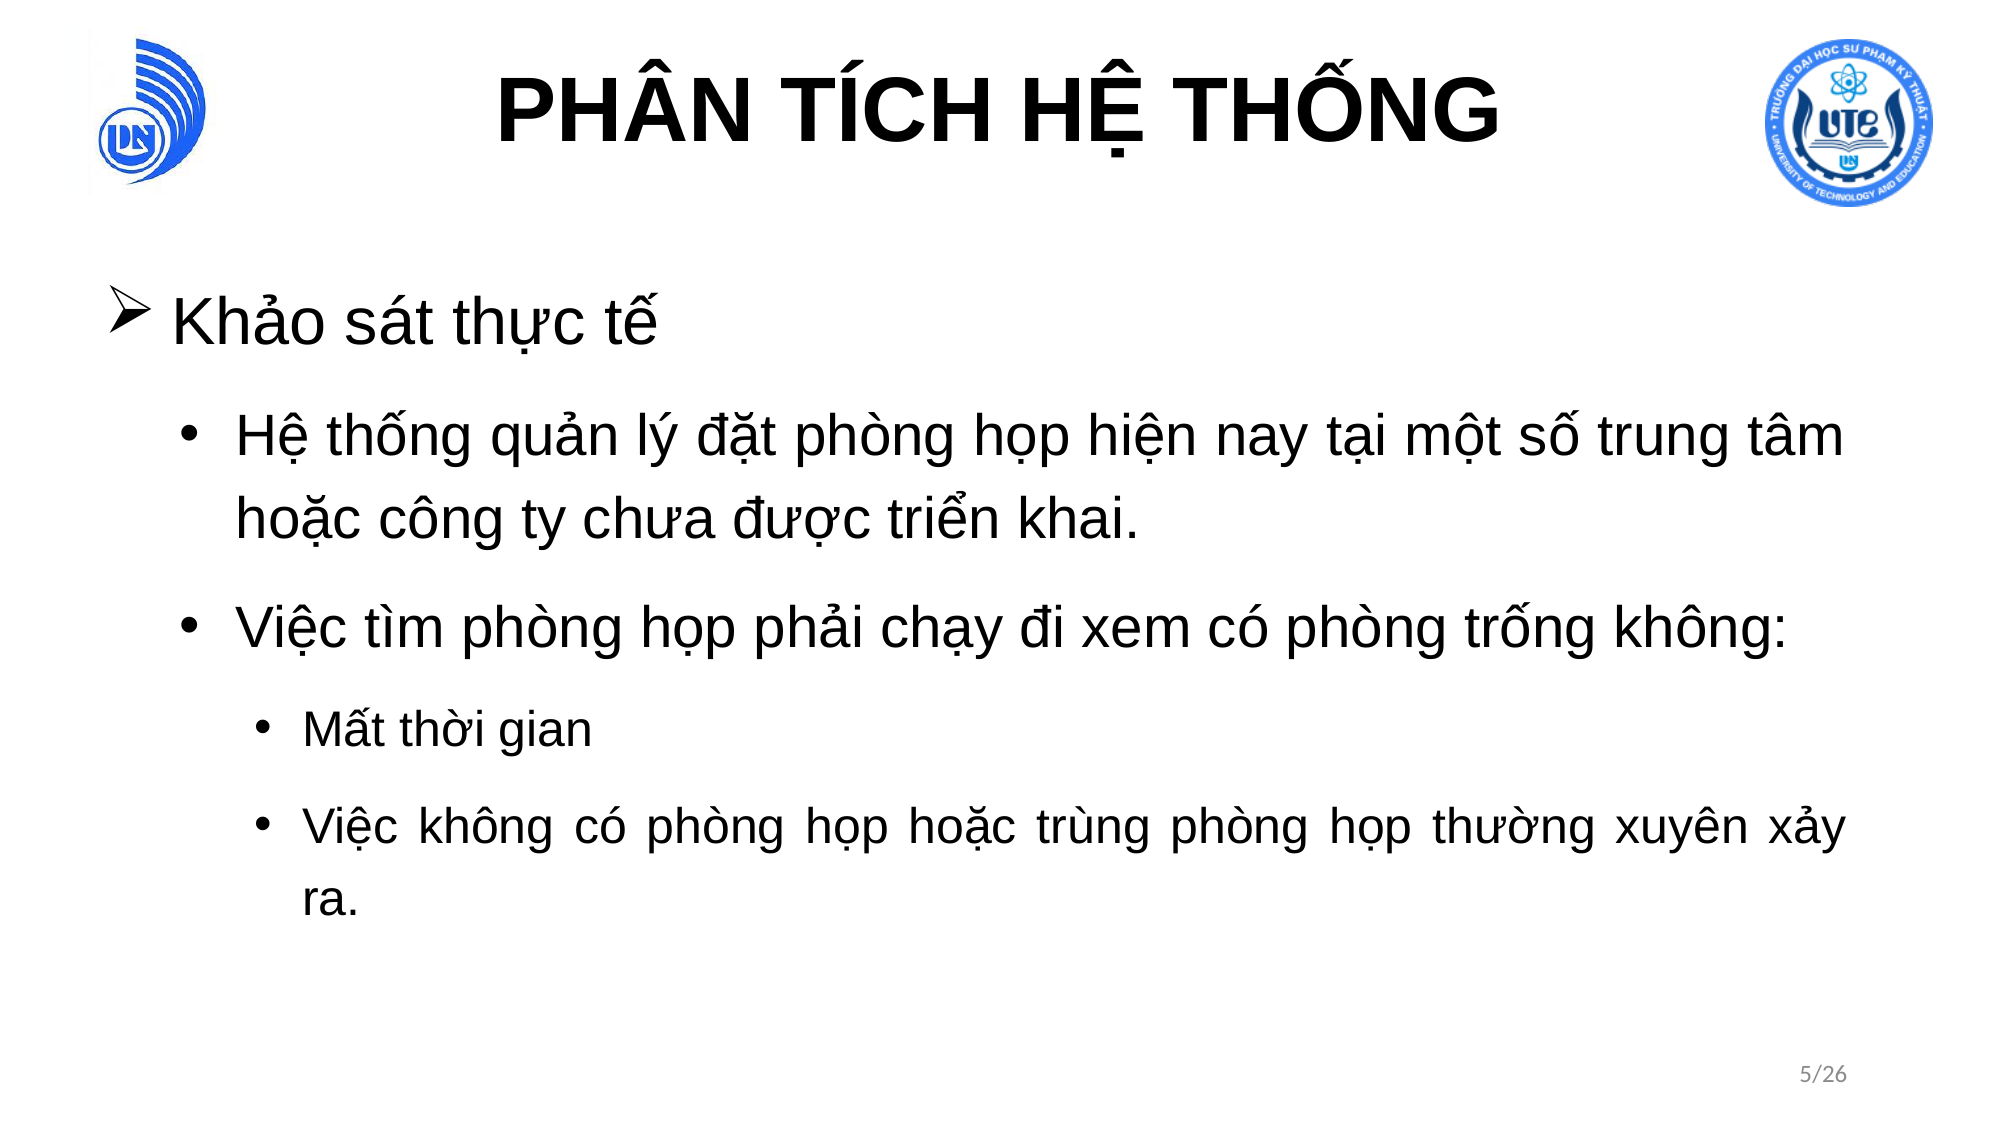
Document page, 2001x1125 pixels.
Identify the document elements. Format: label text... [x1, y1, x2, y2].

list Khảo sát thực tế Hệ thống quản lý đặt phòng họp hiện nay tại một số trung tâm hoặc công ty chưa được triển khai. Việc tìm phòng họp phải chạy đi xem có phòng trống không: Mất thời gian Việc không có phòng họp hoặc trùng phòng họp thường xuyên xảy ra. [89, 254, 1863, 939]
picture [1863, 39, 1933, 207]
slide_number 5/26 [1412, 1042, 1863, 1103]
title PHÂN TÍCH HỆ THỐNG [137, 2, 1863, 221]
